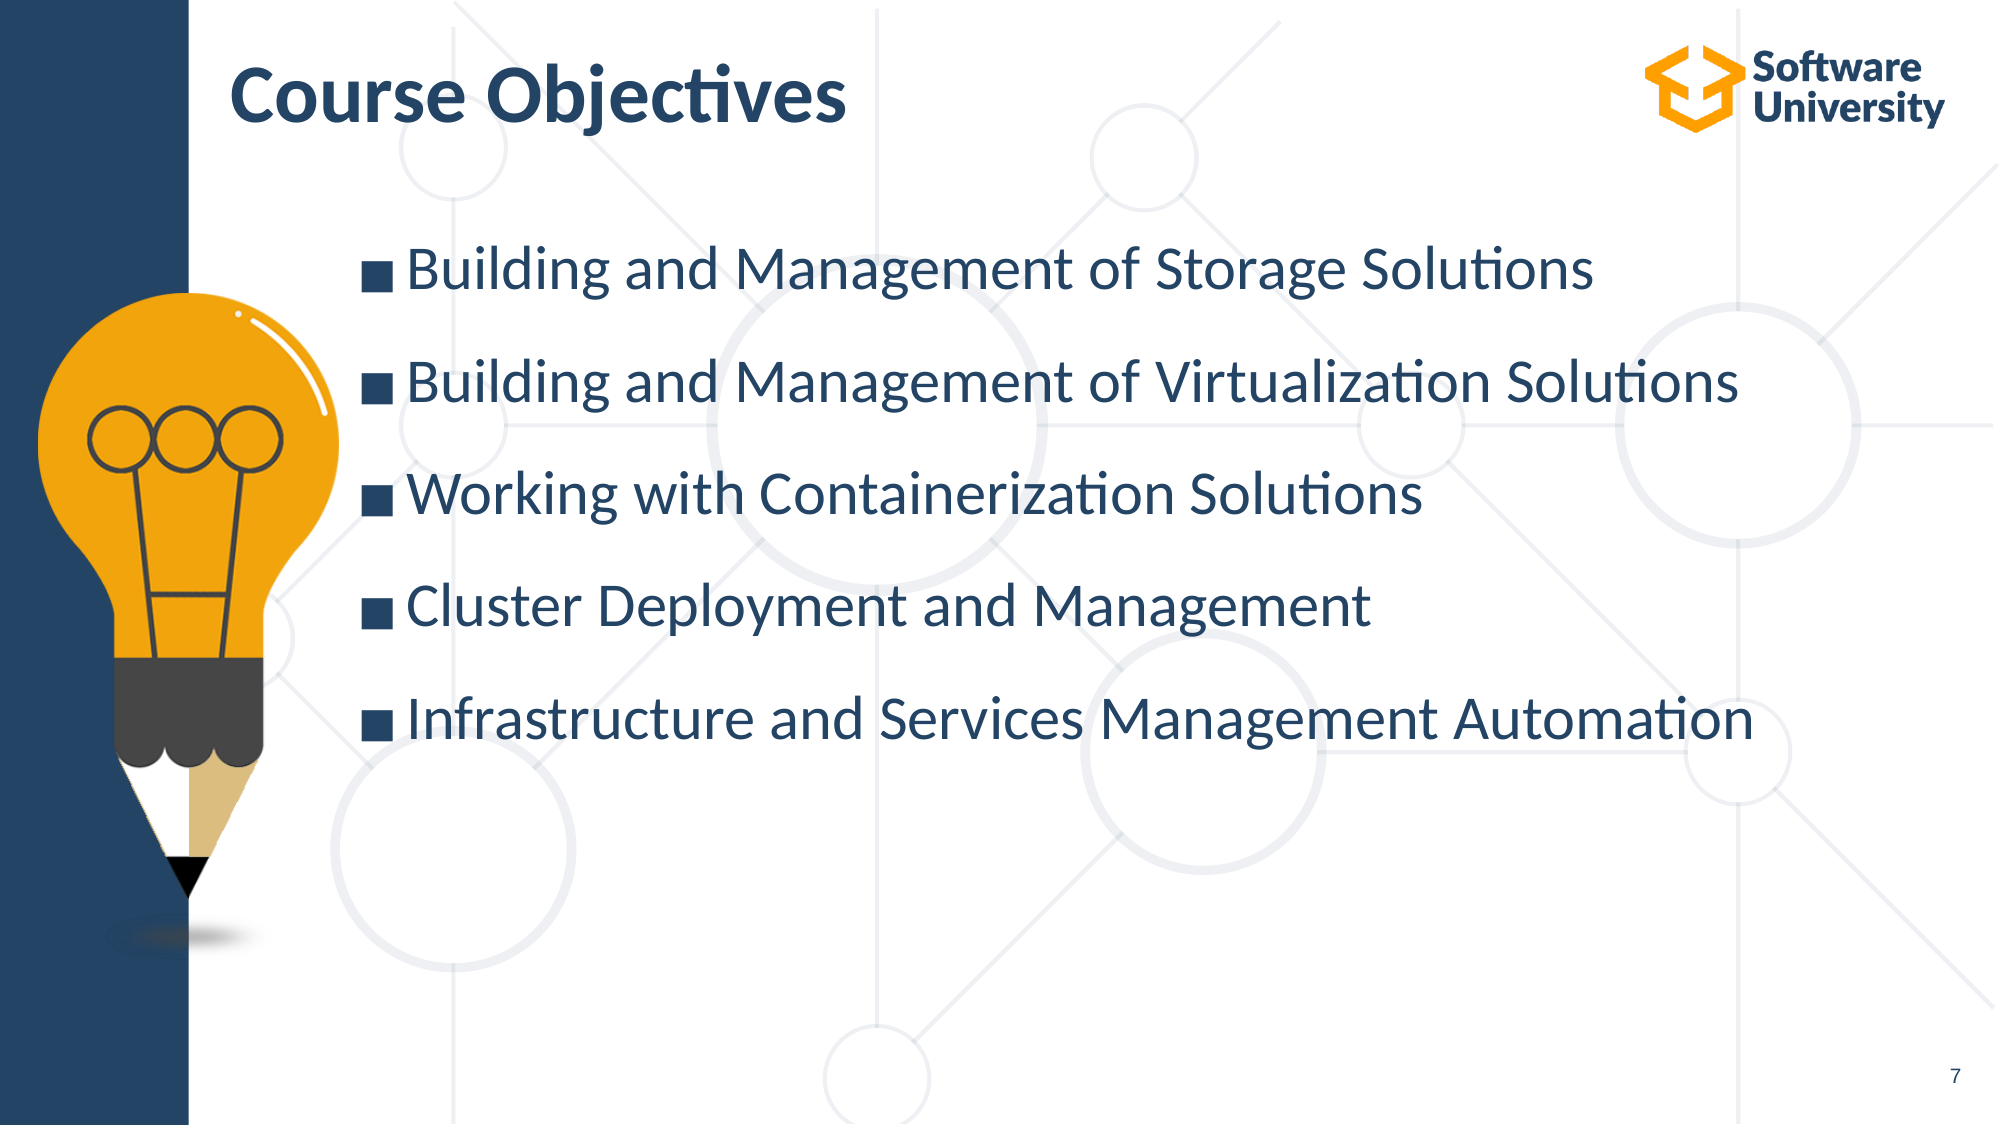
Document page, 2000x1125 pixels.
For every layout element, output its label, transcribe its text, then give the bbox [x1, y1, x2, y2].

picture [1645, 45, 1945, 133]
picture [38, 293, 338, 961]
list Building and Management of Storage Solutions Building and Management of Virtualization Solutions Working with Containerization Solutions Cluster Deployment and Management Infrastructure and Services Management Automation [338, 183, 1968, 1050]
slide_number 7 [1896, 1049, 1968, 1101]
title Course Objectives [212, 16, 1591, 162]
